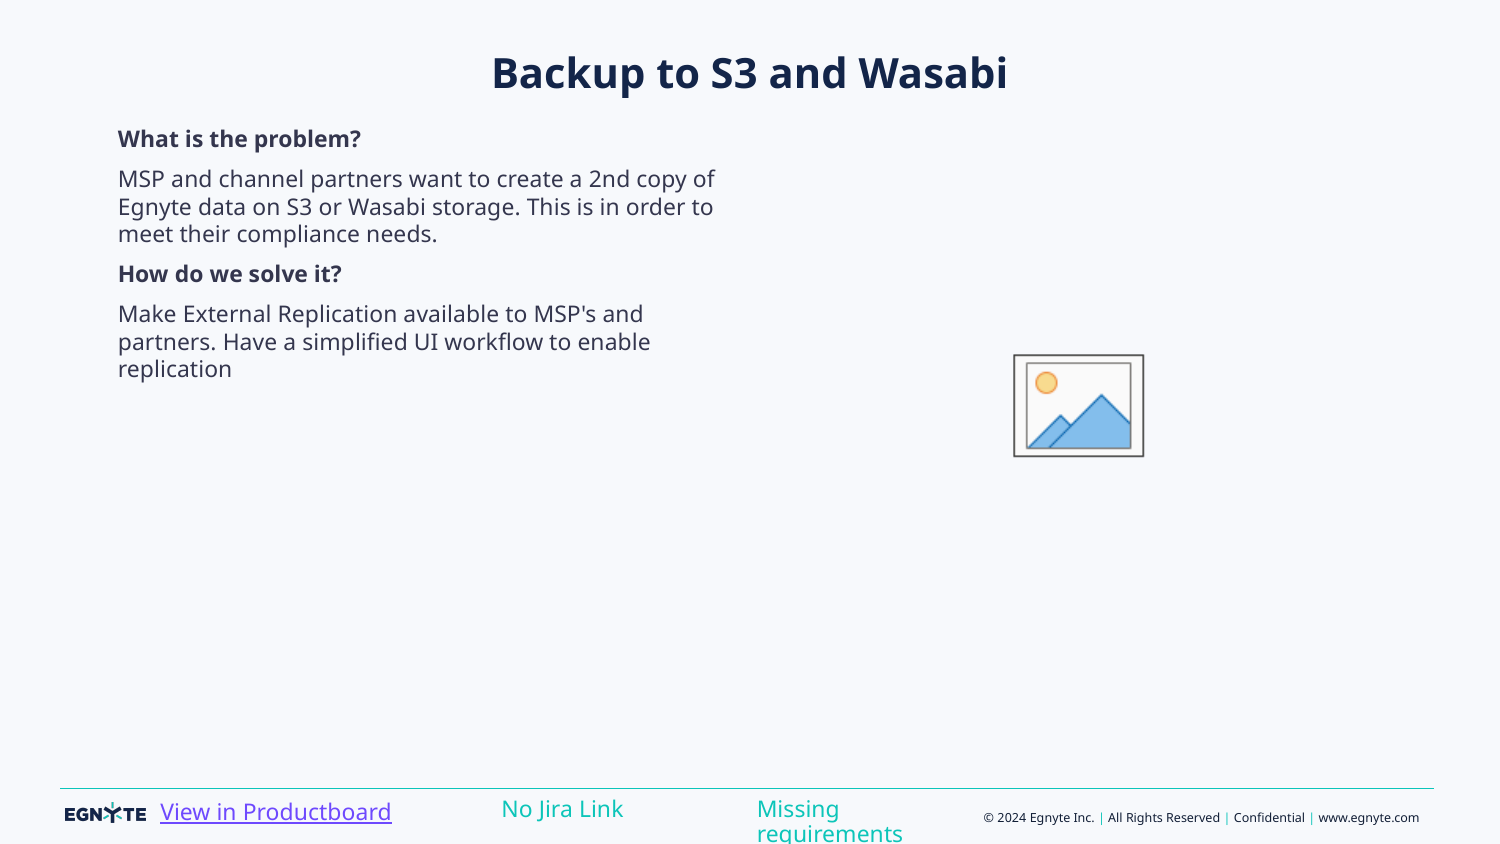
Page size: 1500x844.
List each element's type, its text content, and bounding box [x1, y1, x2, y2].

list View in Productboard [145, 790, 486, 835]
list What is the problem? MSP and channel partners want to create a 2nd copy of Egnyte data on S3 or Wasabi storage. This is in order to meet their compliance needs. How do we solve it? Make External Replication available to MSP's and partners. Have a simplified UI workflow to enable replication [103, 117, 741, 693]
picture [761, 119, 1397, 693]
list No Jira Link [486, 790, 741, 835]
list Missing requirements [742, 790, 997, 835]
title Backup to S3 and Wasabi [103, 44, 1397, 106]
picture [65, 802, 145, 823]
